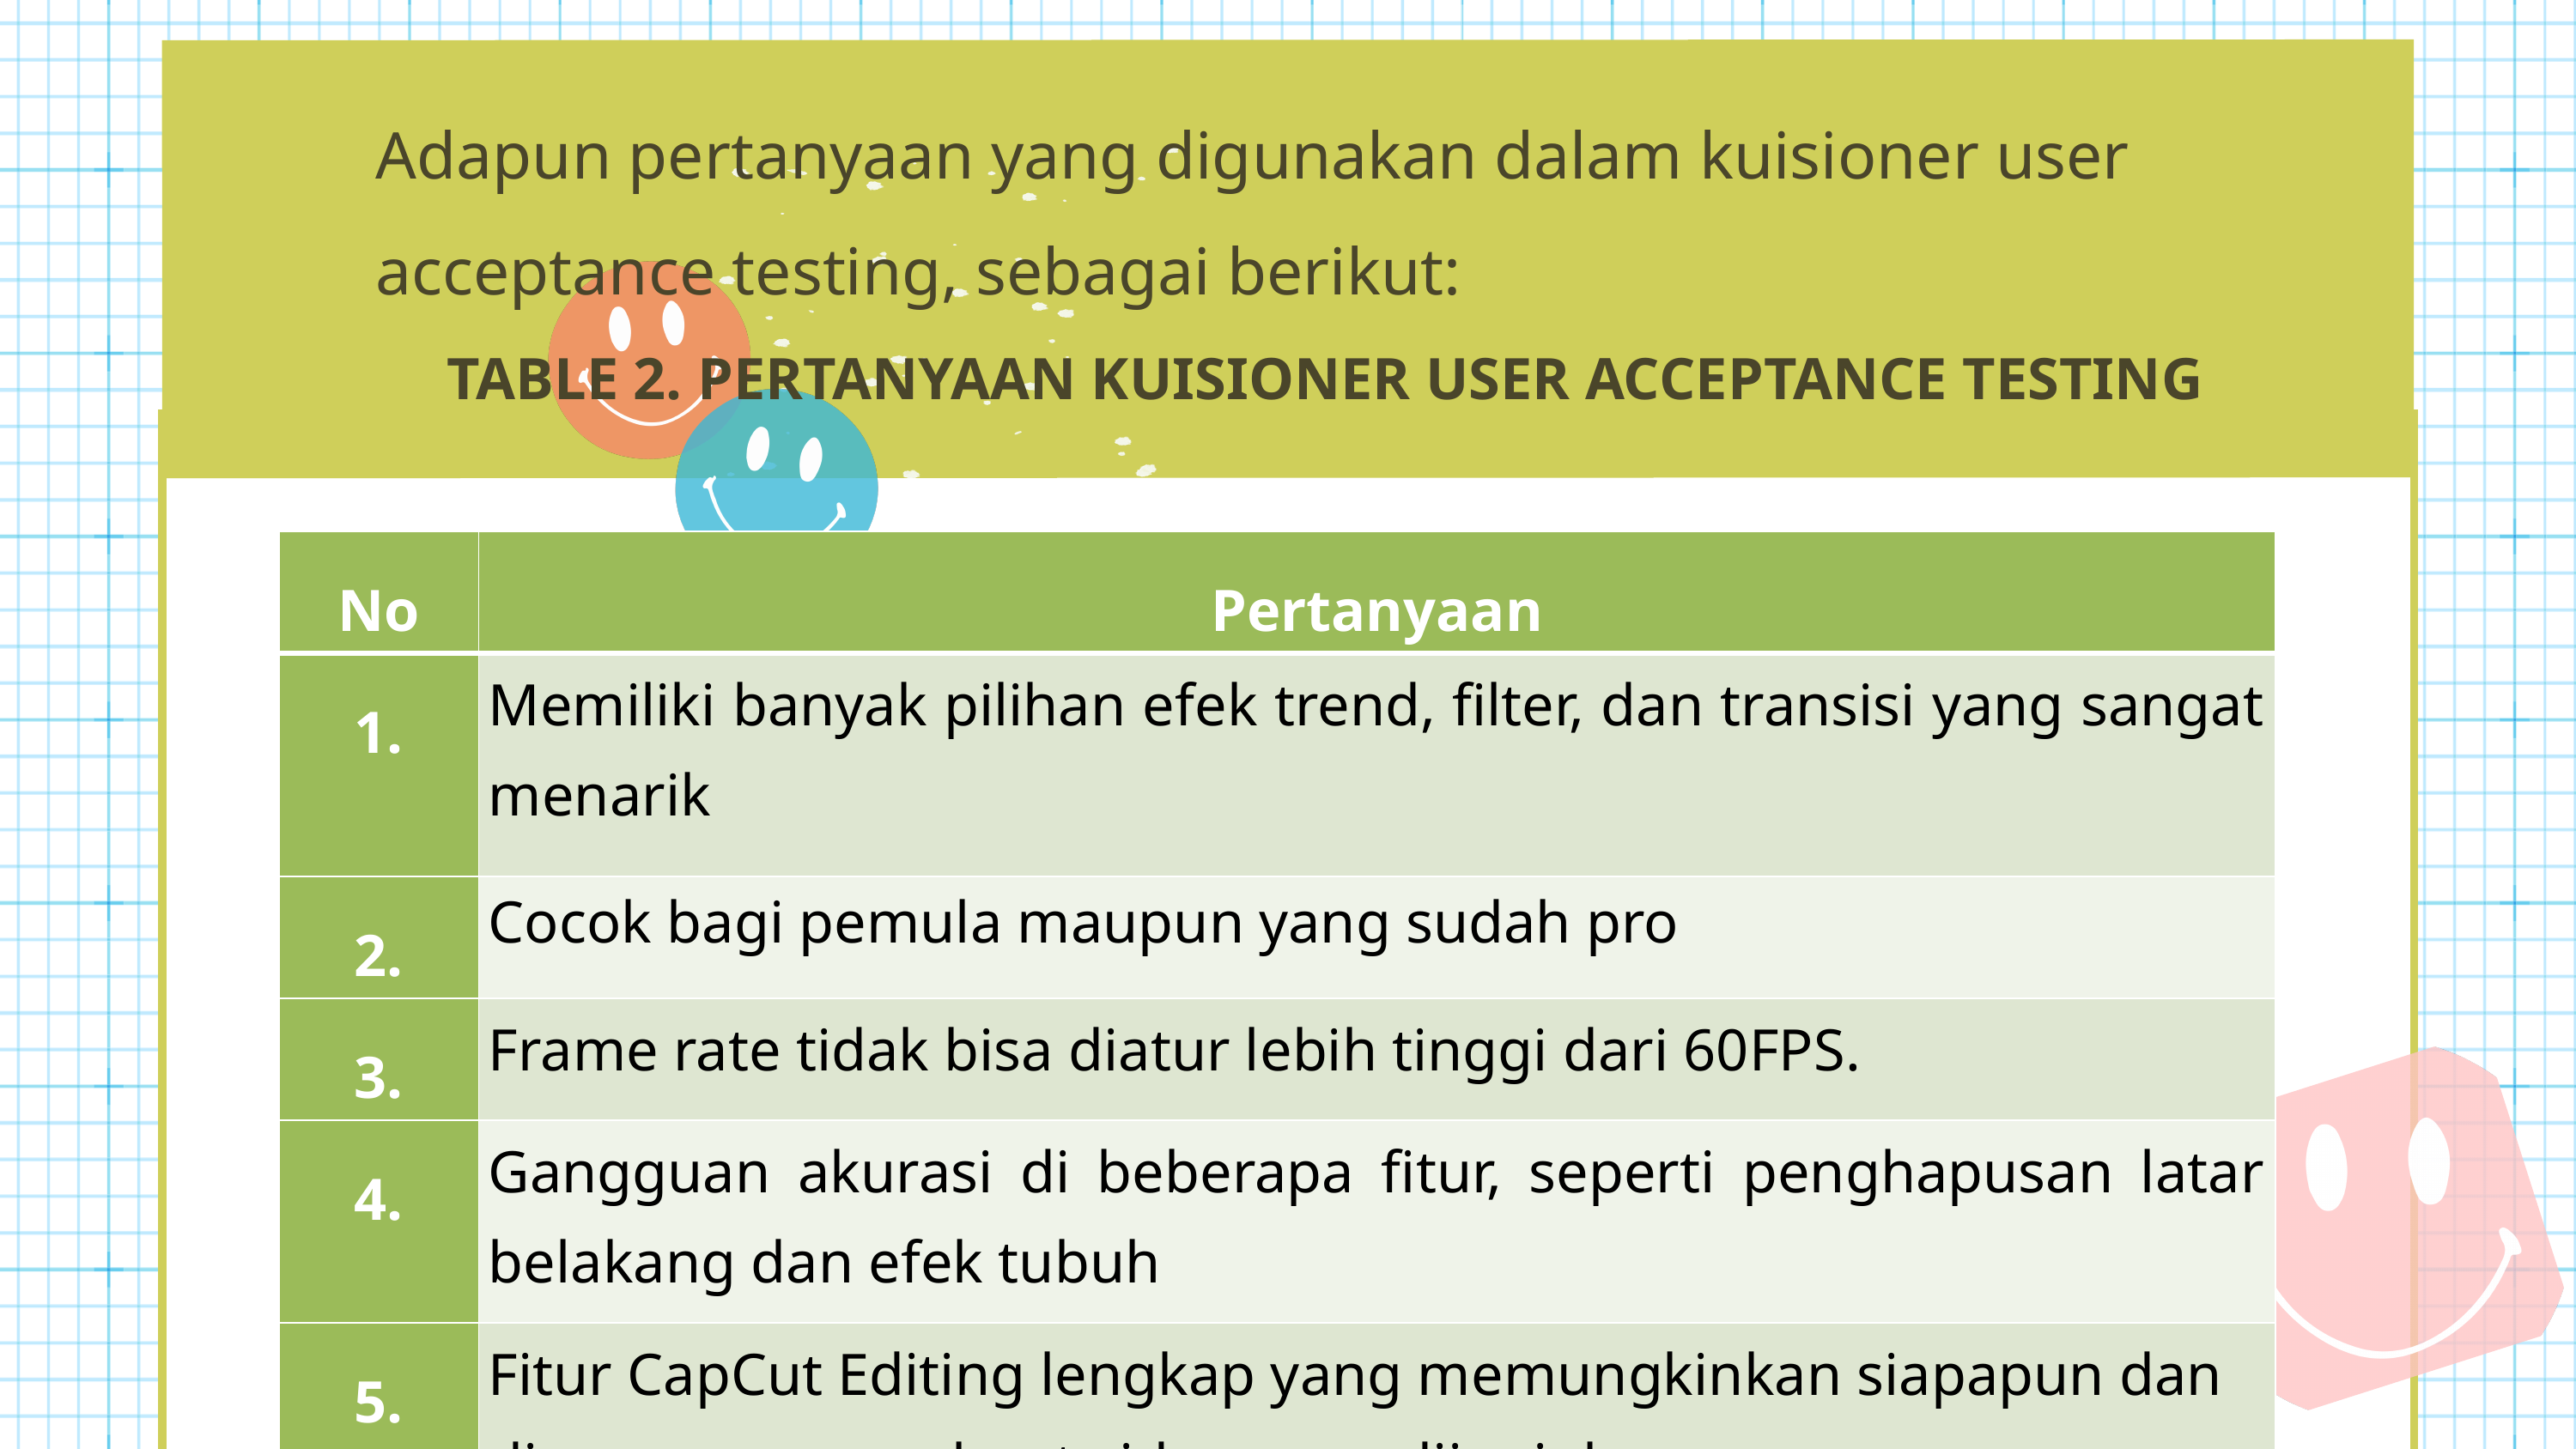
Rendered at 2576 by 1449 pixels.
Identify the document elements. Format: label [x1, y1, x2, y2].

text_box [161, 39, 2415, 478]
text_box [2418, 1325, 2576, 1449]
text_box [161, 486, 2415, 1449]
text_box [1461, 0, 2576, 1322]
text_box [2418, 1031, 2576, 1376]
text_box [0, 0, 1461, 1449]
